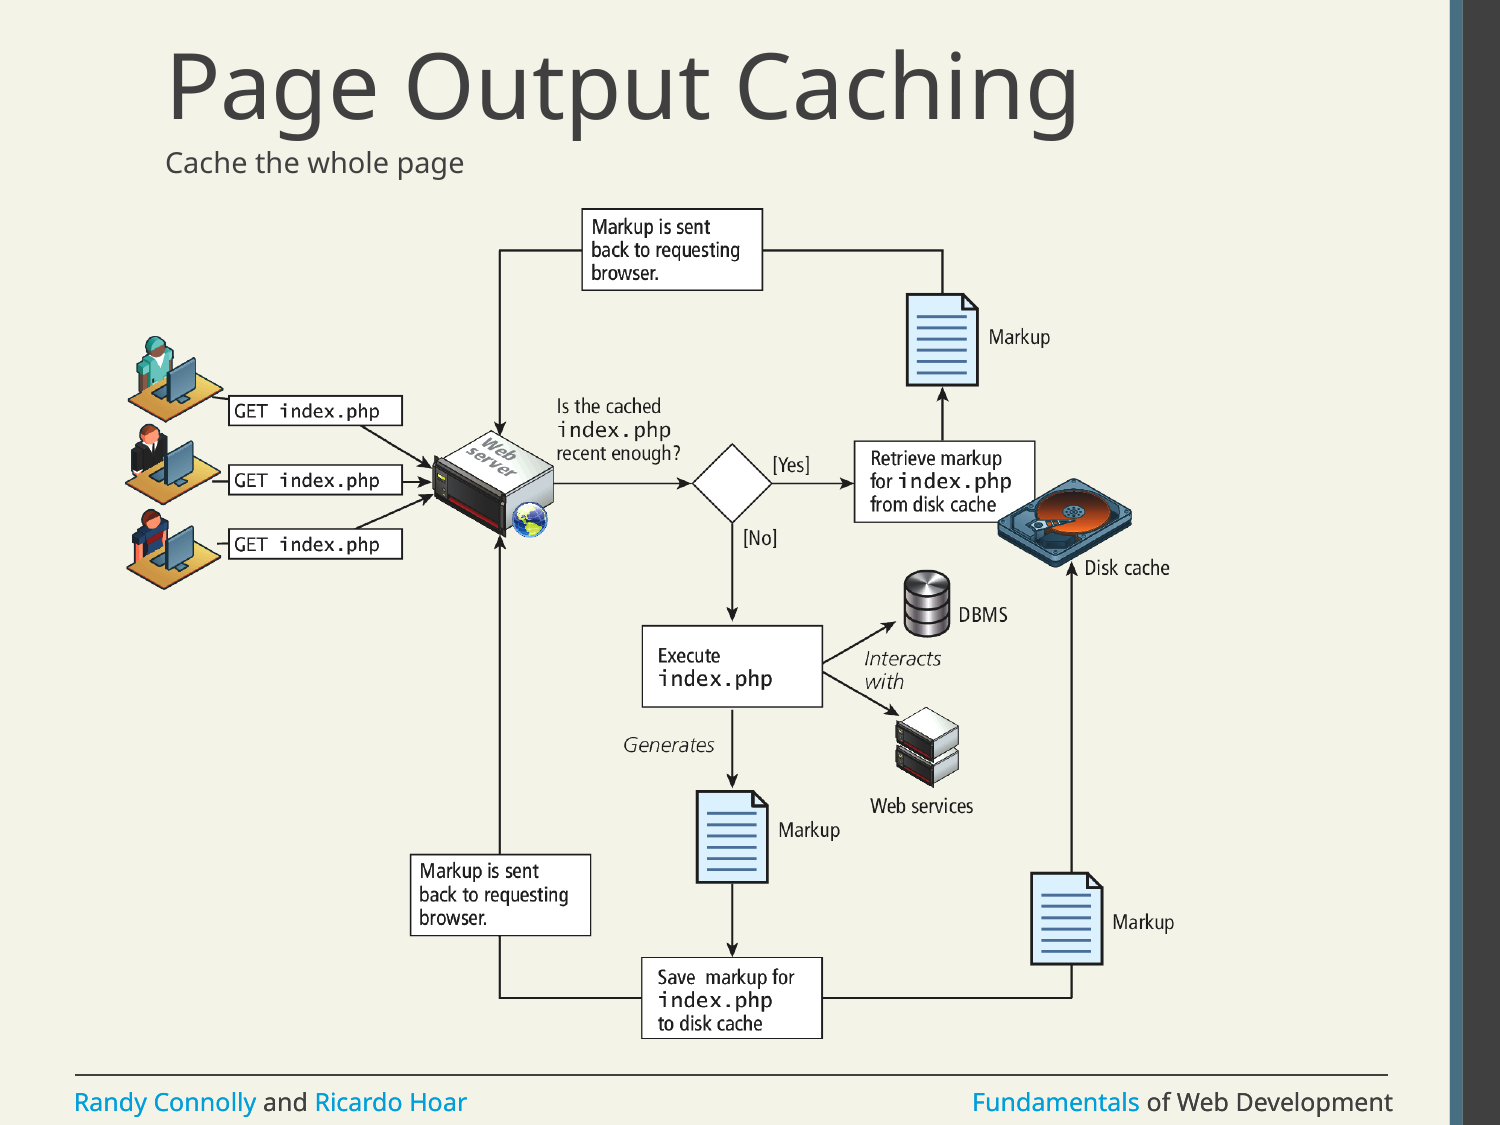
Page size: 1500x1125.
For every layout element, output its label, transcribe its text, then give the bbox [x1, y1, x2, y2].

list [62, 207, 1238, 1040]
list Cache the whole page [150, 137, 1200, 188]
title Page Output Caching [150, 20, 1425, 188]
